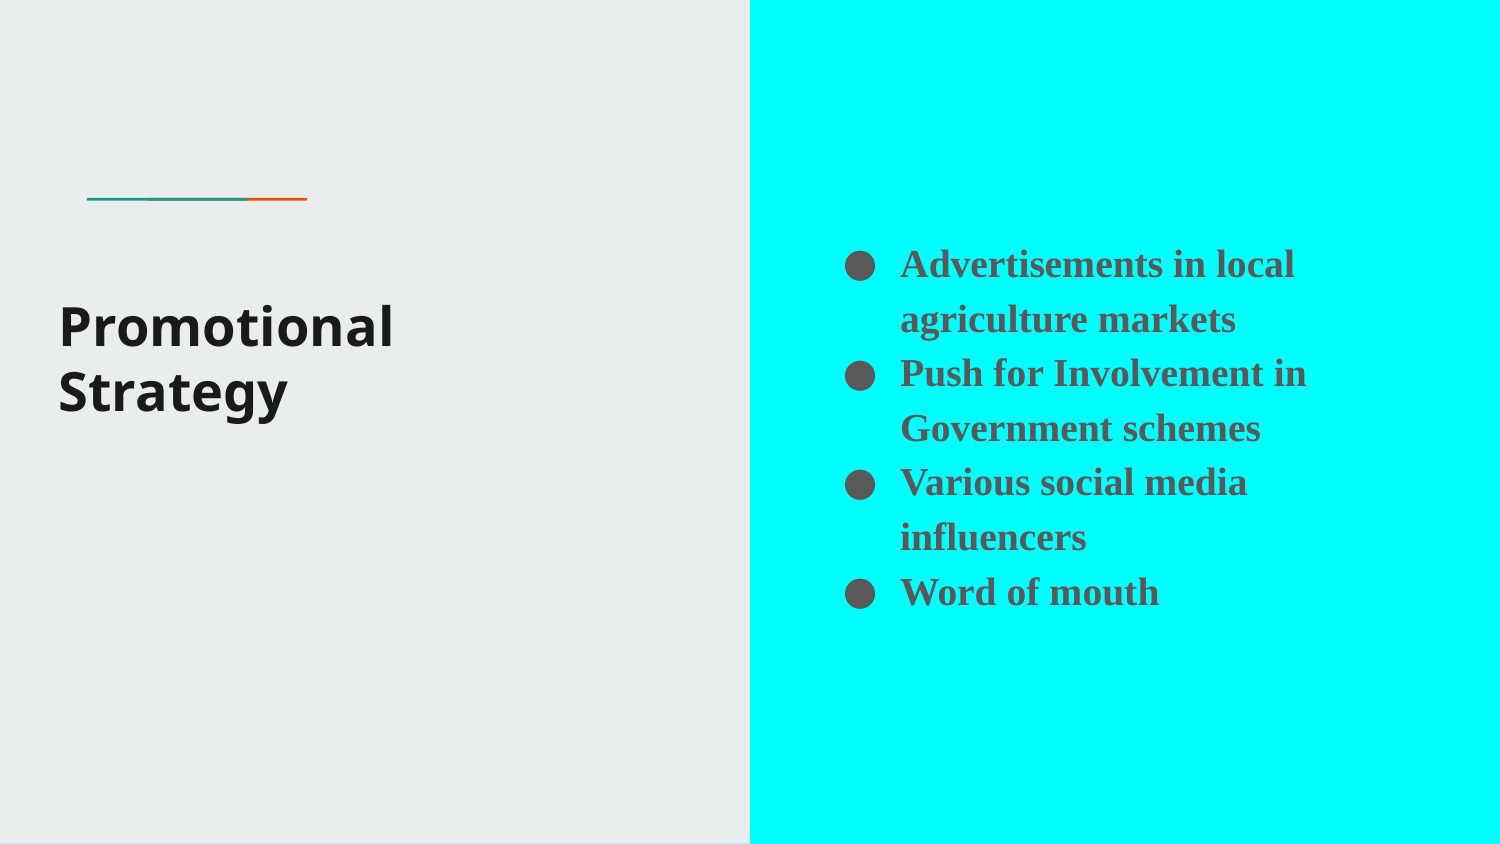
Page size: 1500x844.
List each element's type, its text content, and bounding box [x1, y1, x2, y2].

title Promotional Strategy [43, 298, 708, 546]
list Advertisements in local agriculture markets Push for Involvement in Government schemes Various social media influencers Word of mouth [810, 118, 1457, 725]
